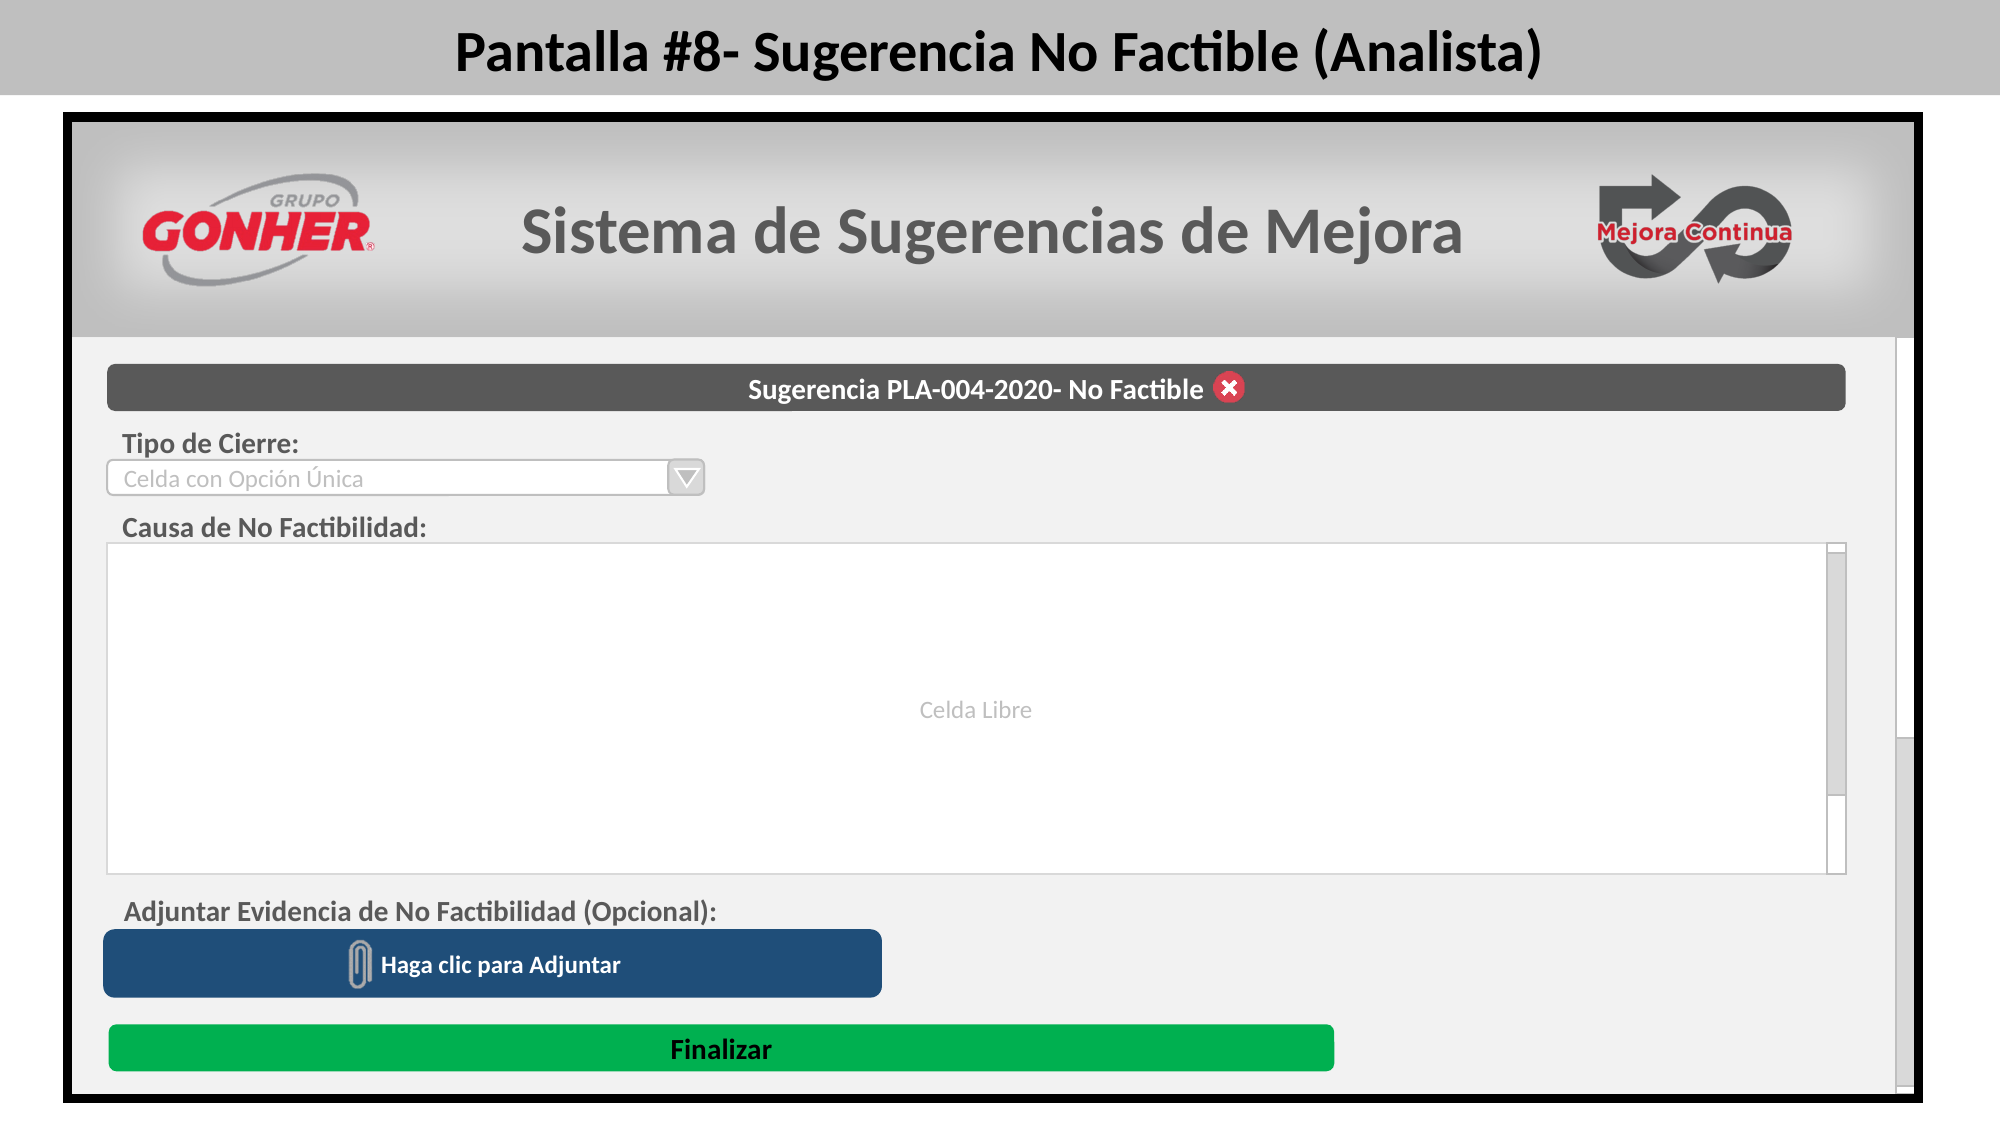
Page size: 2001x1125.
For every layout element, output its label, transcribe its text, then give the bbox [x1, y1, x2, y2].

text_box Causa de No Factibilidad: [107, 500, 443, 551]
text_box Tipo de Cierre: [107, 416, 315, 467]
text_box [1826, 552, 1847, 796]
text_box [1826, 542, 1847, 552]
picture [137, 167, 381, 288]
text_box Sugerencia PLA-004-2020- No Factible [106, 362, 1847, 413]
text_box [103, 929, 882, 998]
picture [1593, 171, 1794, 284]
text_box Pantalla #8- Sugerencia No Factible (Analista) [0, 0, 2000, 96]
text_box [668, 459, 705, 495]
text_box Celda con Opción Única [106, 458, 671, 497]
text_box Finalizar [107, 1023, 1336, 1073]
text_box [67, 116, 1920, 1100]
text_box [1826, 796, 1847, 875]
picture [1213, 371, 1245, 404]
text_box Celda Libre [106, 542, 1826, 875]
text_box Adjuntar Evidencia de No Factibilidad (Opcional): [109, 884, 733, 929]
